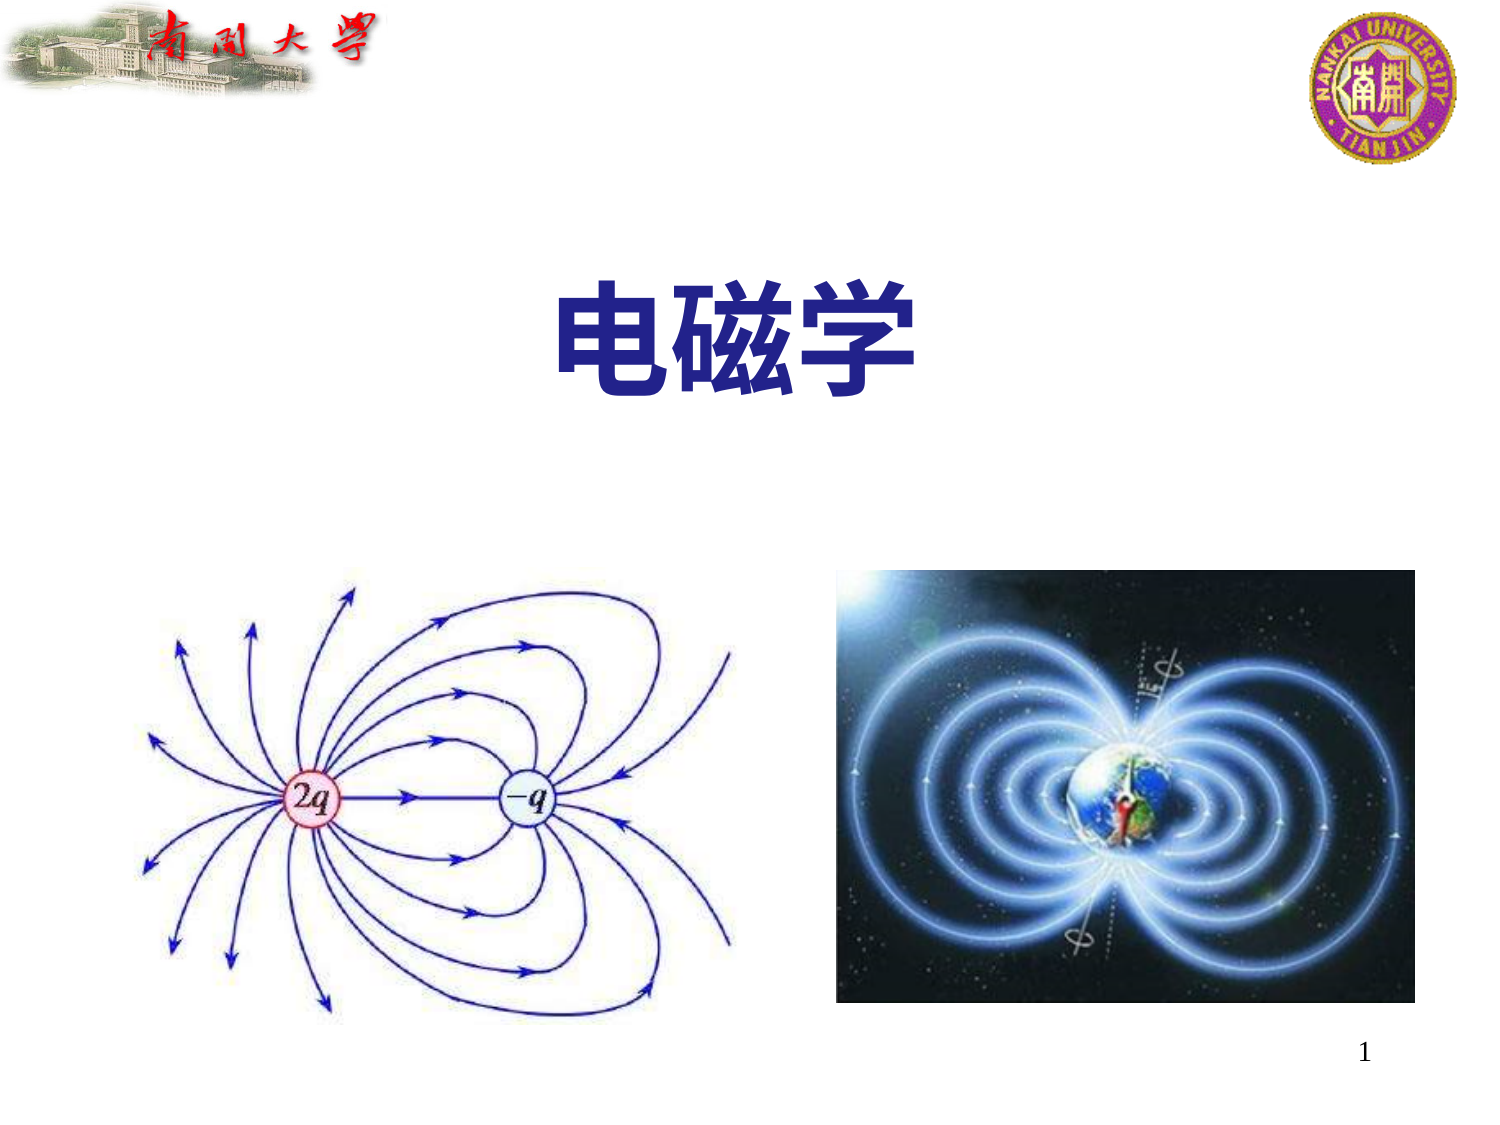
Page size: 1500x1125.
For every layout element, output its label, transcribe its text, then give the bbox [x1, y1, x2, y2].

title 电磁学 [117, 101, 1349, 571]
slide_number 1 [1074, 1024, 1388, 1101]
picture [0, 0, 388, 100]
picture [82, 567, 802, 1026]
picture [836, 570, 1415, 1004]
picture [1262, 0, 1500, 178]
